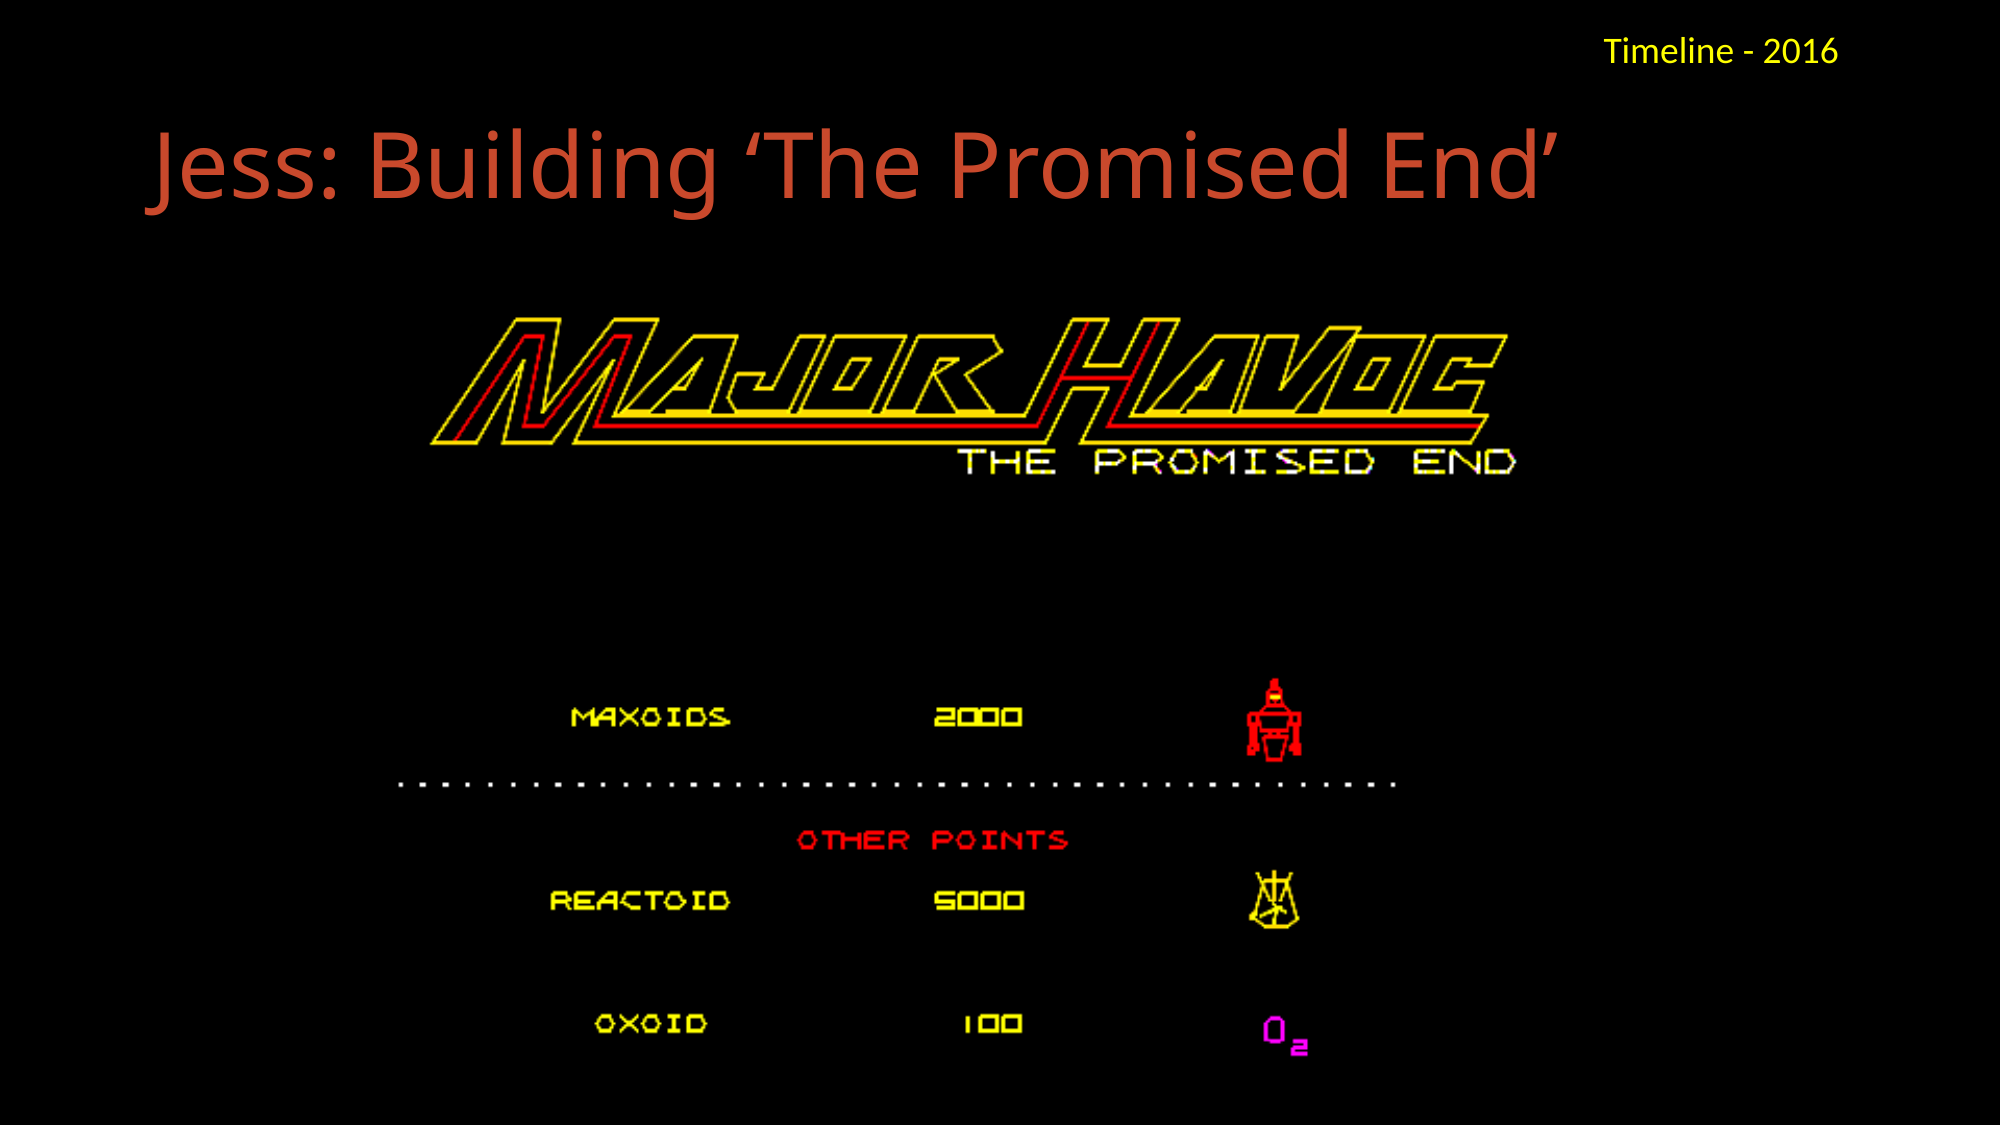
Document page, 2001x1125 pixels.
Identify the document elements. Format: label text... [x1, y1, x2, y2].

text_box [293, 120, 1627, 1121]
title Jess: Building ‘The Promised End’ [137, 59, 1863, 278]
text_box Timeline - 2016 [1588, 18, 1900, 79]
